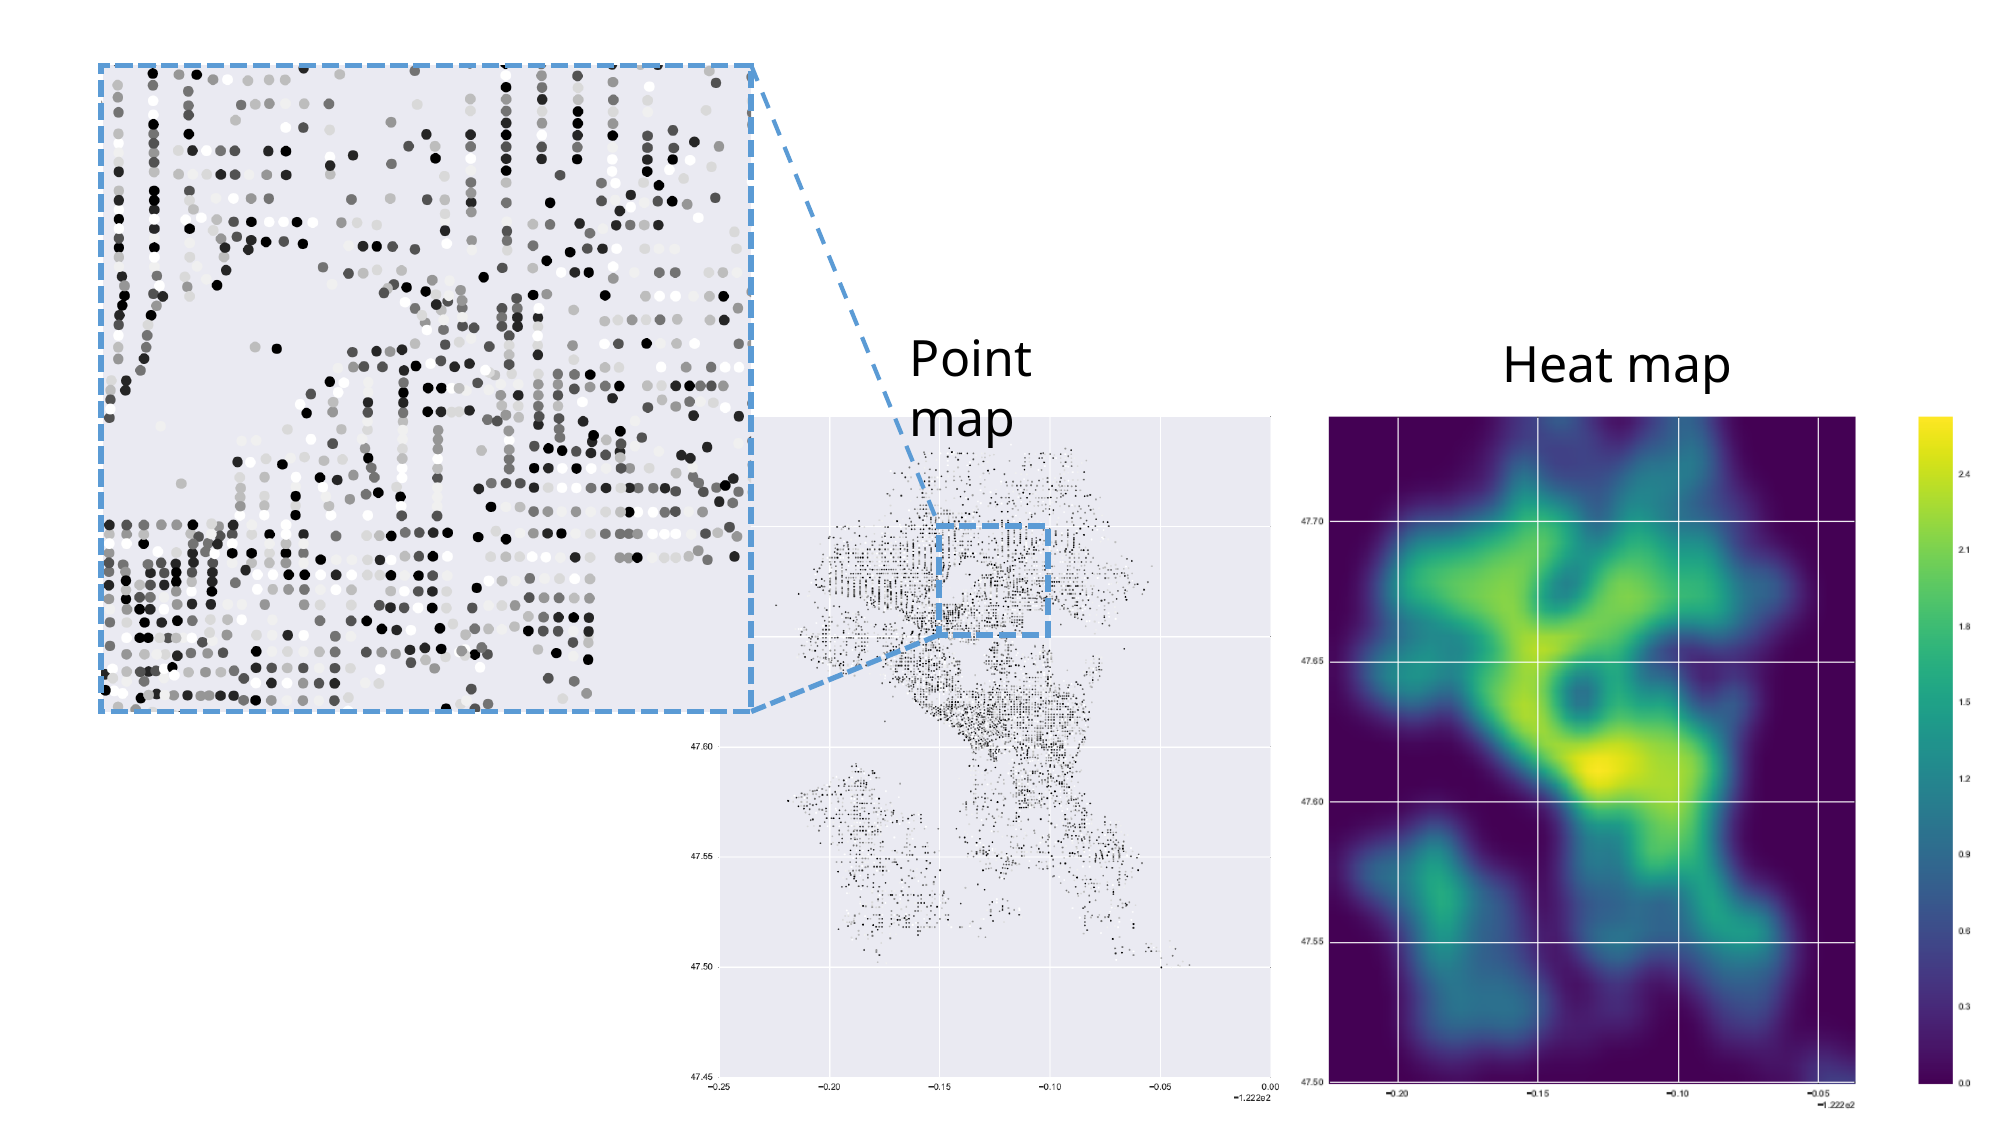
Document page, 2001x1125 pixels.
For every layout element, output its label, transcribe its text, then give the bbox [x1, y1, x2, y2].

picture [101, 65, 1984, 1114]
text_box Point map [939, 318, 1164, 395]
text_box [751, 65, 939, 526]
text_box Heat map [1487, 325, 1871, 395]
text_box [751, 634, 939, 712]
